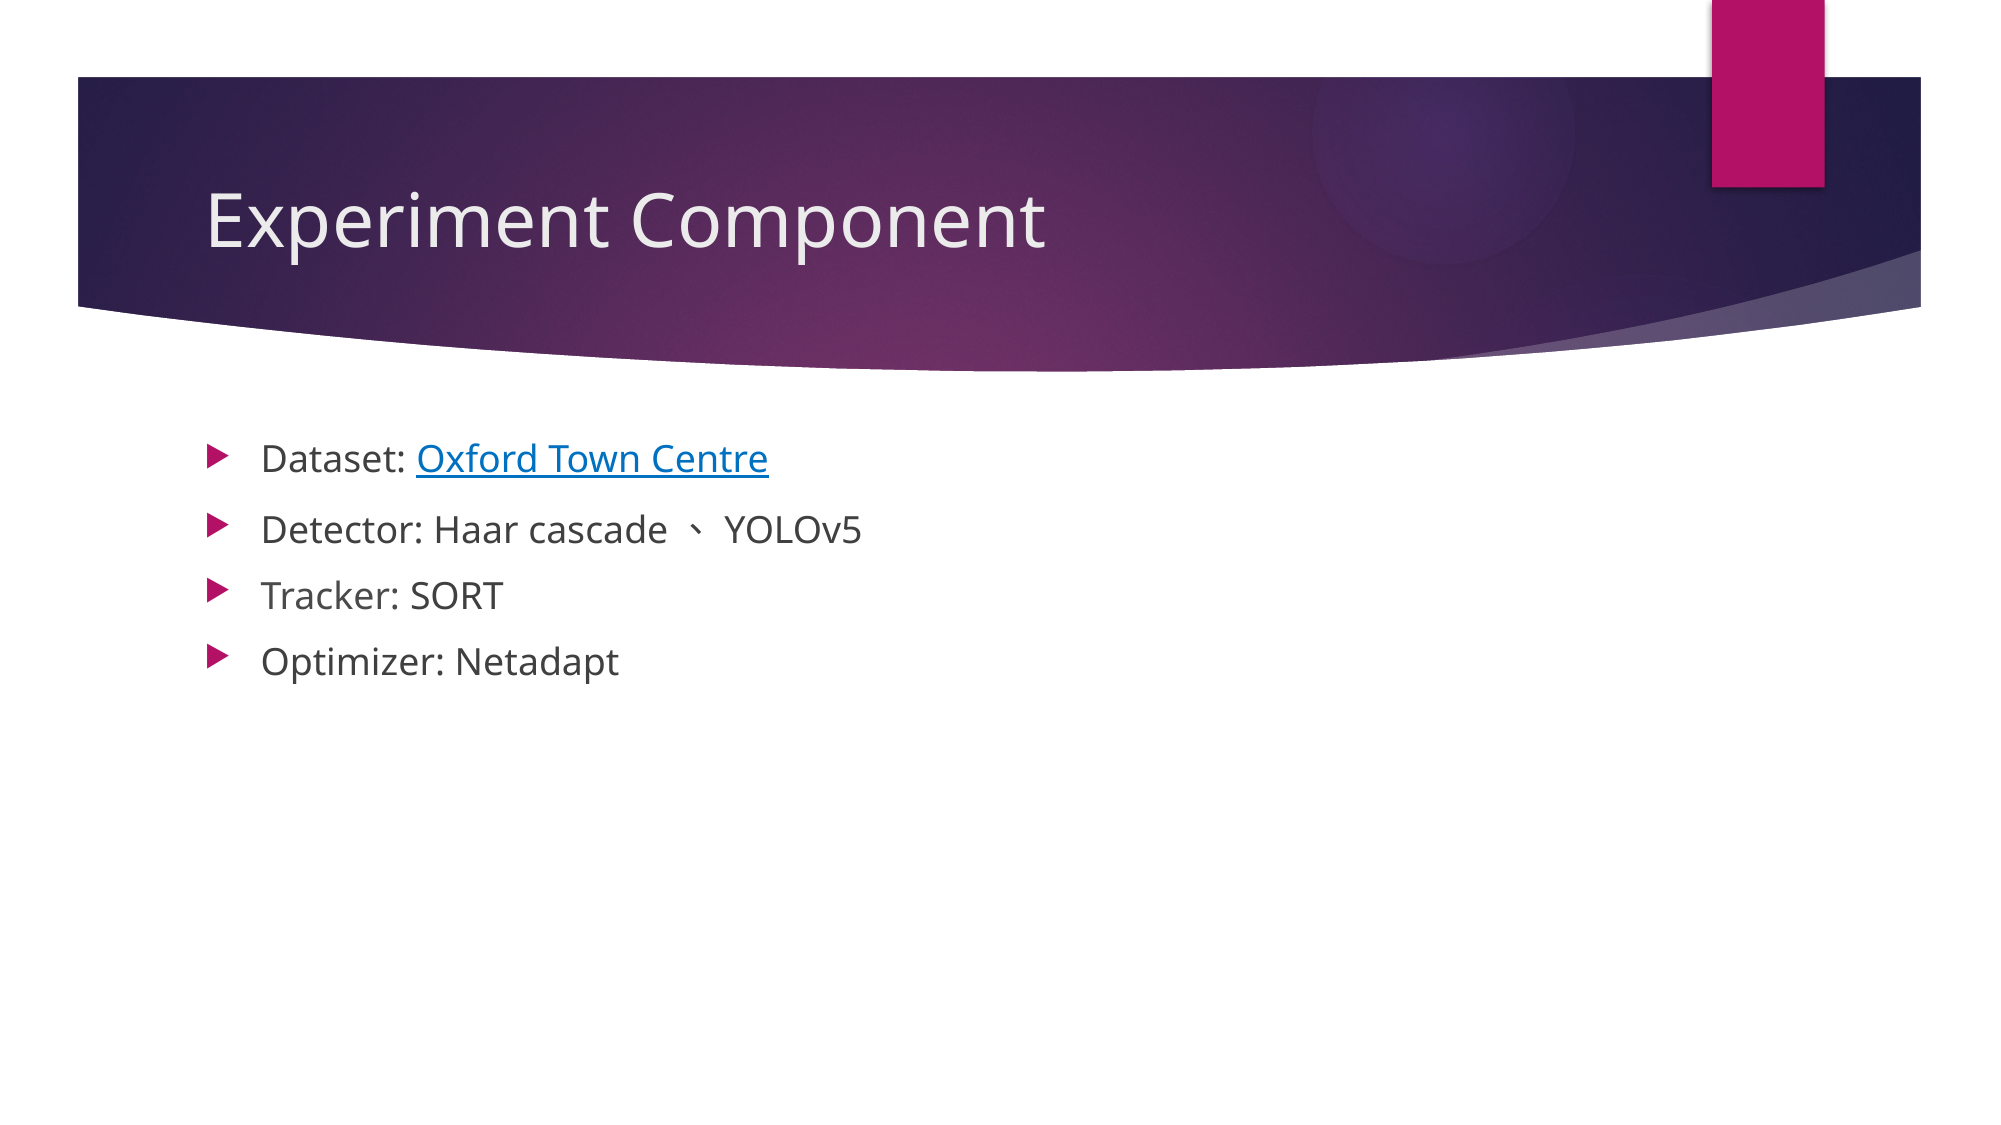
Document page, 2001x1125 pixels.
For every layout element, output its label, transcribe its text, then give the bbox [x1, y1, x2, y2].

title Experiment Component [189, 159, 1627, 276]
list Dataset: Oxford Town Centre Detector: Haar cascade、YOLOv5 Tracker: SORT Optimizer: Netadapt [189, 427, 1638, 988]
